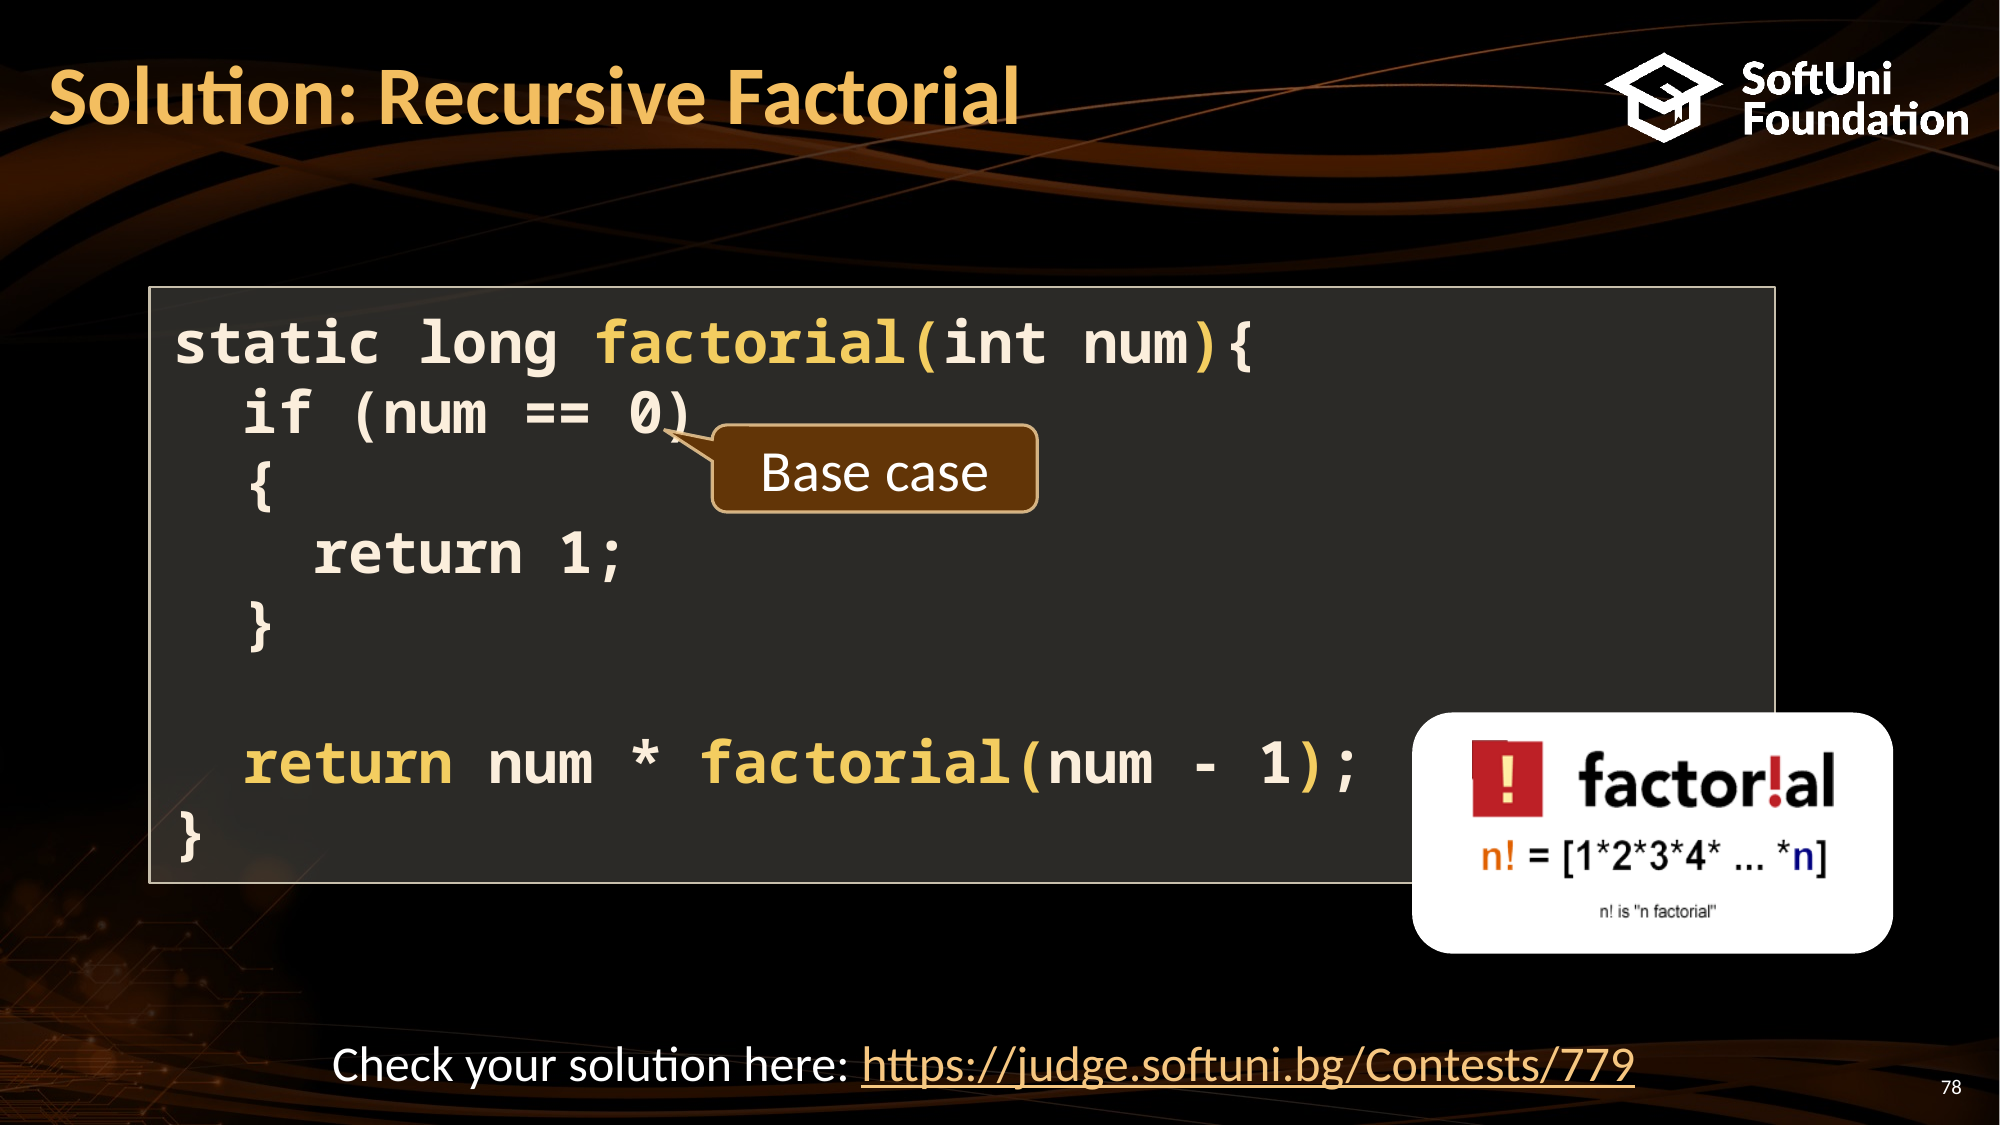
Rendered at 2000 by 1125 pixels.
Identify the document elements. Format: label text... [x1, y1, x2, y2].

slide_number 78 [1897, 1099, 1968, 1103]
text_box Base case [663, 423, 1039, 514]
text_box static long factorial(int num){ if (num == 0) { return 1; } return num * factorial(num - 1); } [149, 287, 1775, 883]
title Solution: Recursive Factorial [30, 6, 1602, 189]
picture [0, 0, 2000, 1125]
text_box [1412, 712, 1894, 954]
text_box Check your solution here: https://judge.softuni.bg/Contests/779 [0, 1024, 1968, 1099]
